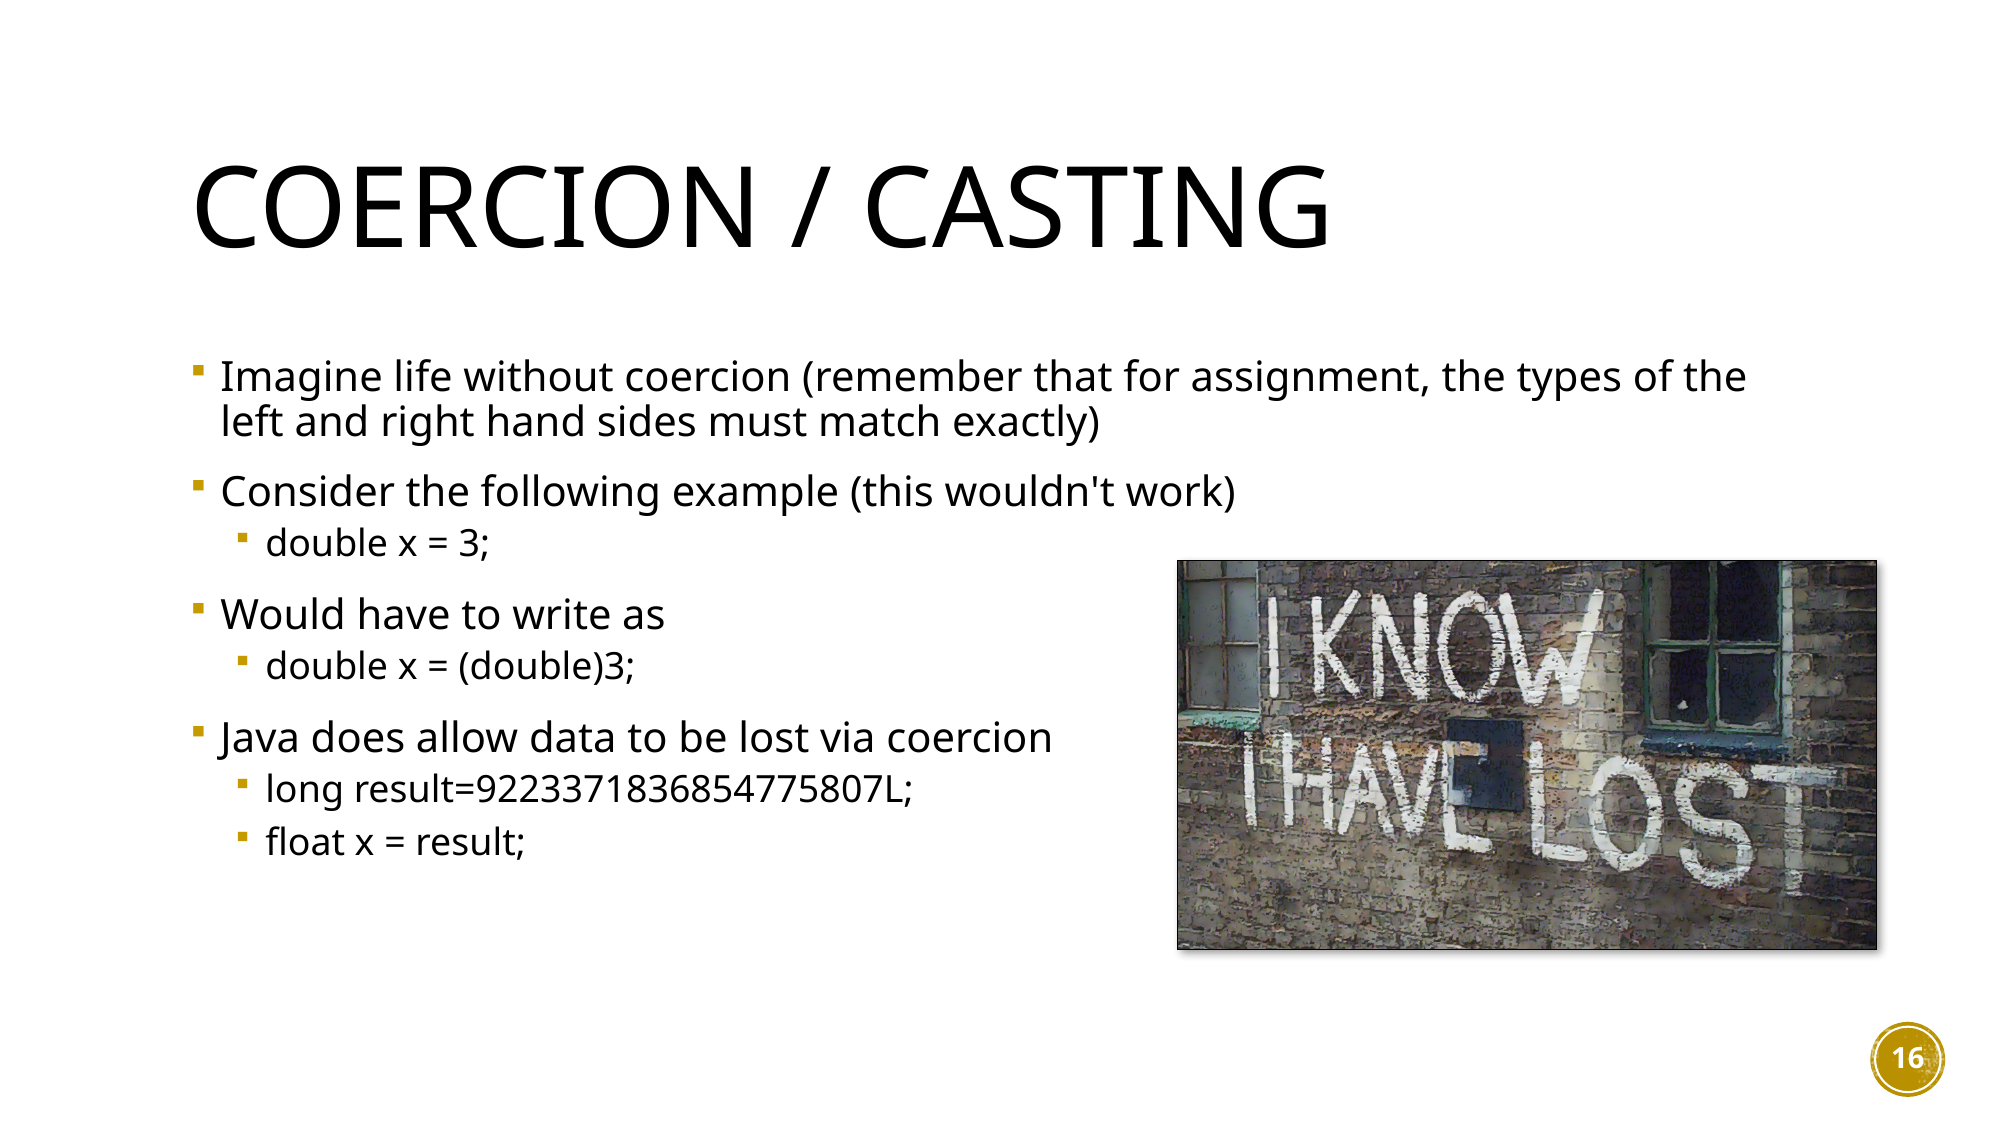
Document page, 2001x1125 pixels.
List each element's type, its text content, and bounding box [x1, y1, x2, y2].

title Coercion / Casting [175, 79, 1826, 344]
picture [1178, 561, 1877, 950]
slide_number 16 [1855, 1028, 1961, 1089]
list Imagine life without coercion (remember that for assignment, the types of the left and right hand sides must match exactly) Consider the following example (this wouldn't work) double x = 3; Would have to write as double x = (double)3; Java does allow data to be lost via coercion long result=9223371836854775807L; float x = result; [175, 348, 1826, 1013]
